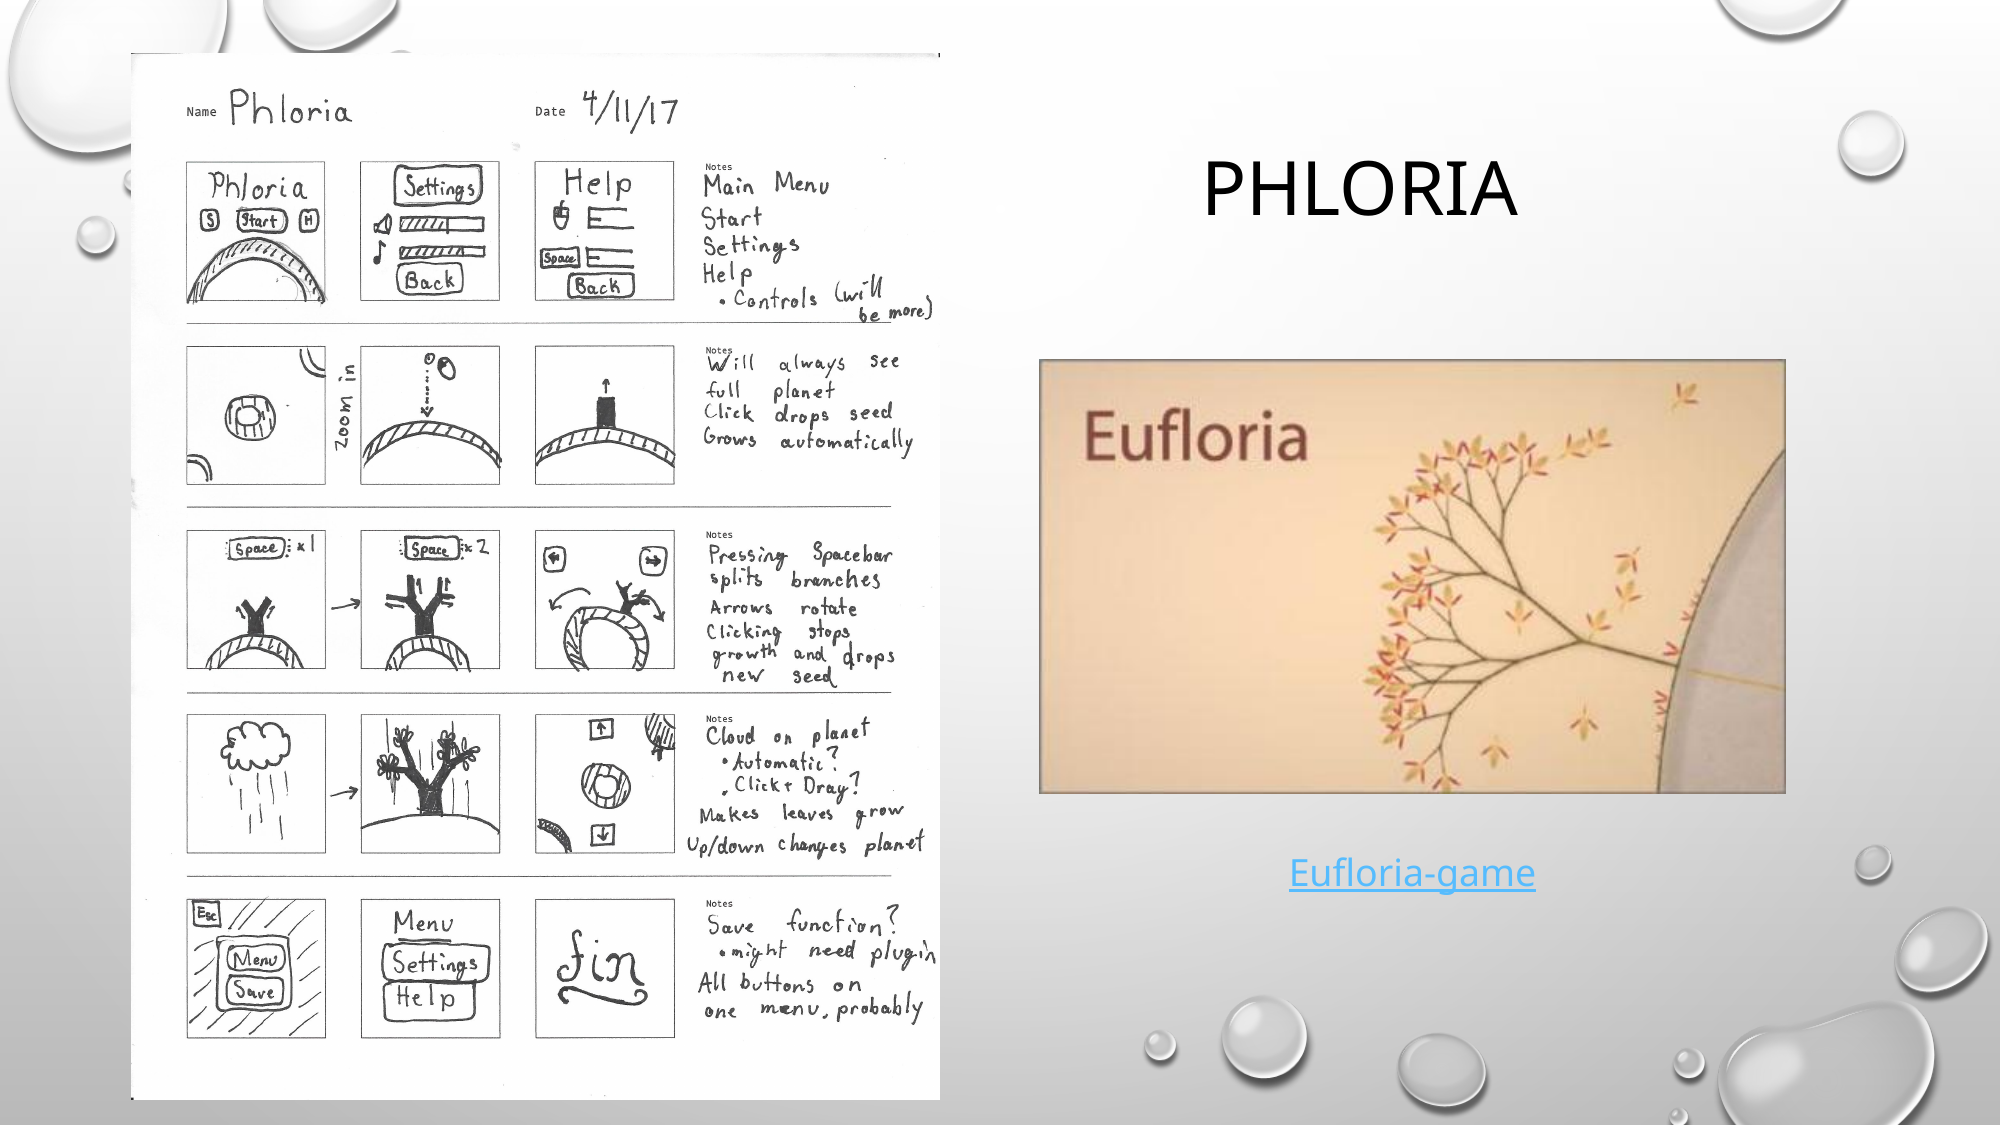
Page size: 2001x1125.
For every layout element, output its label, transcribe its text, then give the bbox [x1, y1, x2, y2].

picture [0, 0, 2000, 1125]
title Phloria [983, 53, 1737, 329]
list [131, 53, 940, 1101]
text_box Eufloria-game [1273, 841, 1552, 907]
